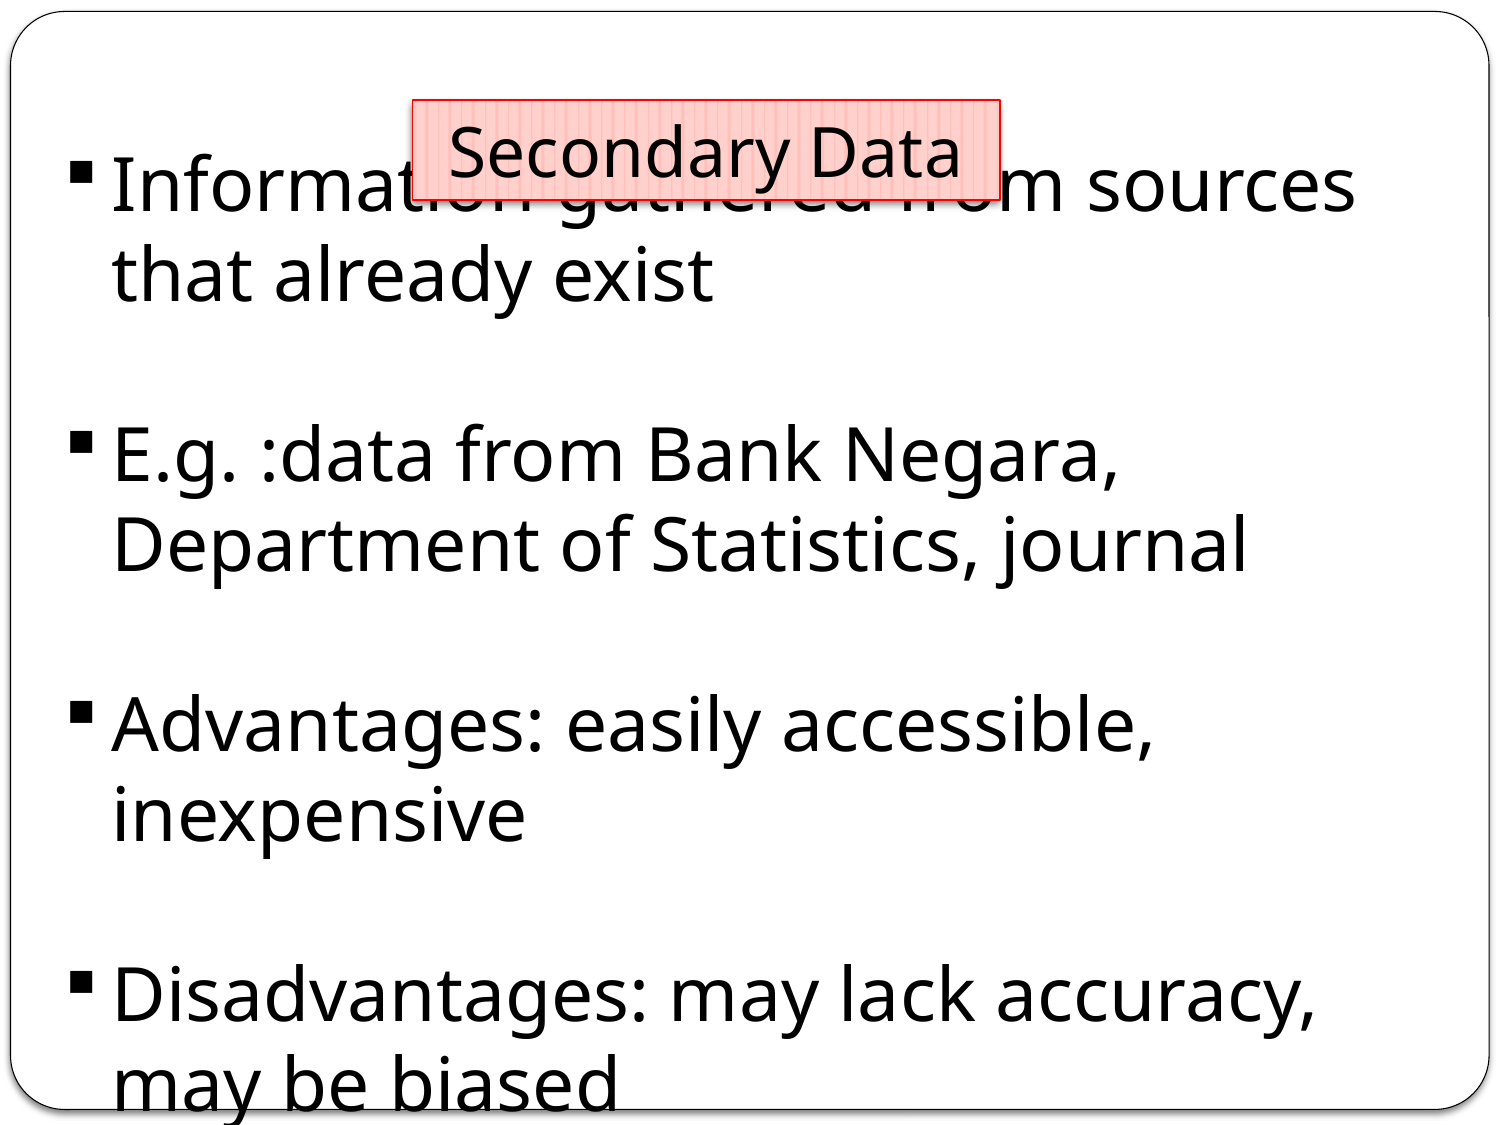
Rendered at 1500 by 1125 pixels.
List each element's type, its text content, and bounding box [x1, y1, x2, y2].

text_box Secondary Data [412, 99, 1001, 201]
text_box Information gathered from sources that already exist E.g. :data from Bank Negara, Department of Statistics, journal Advantages: easily accessible, inexpensive Disadvantages: may lack accuracy, may be biased [49, 174, 1463, 1088]
